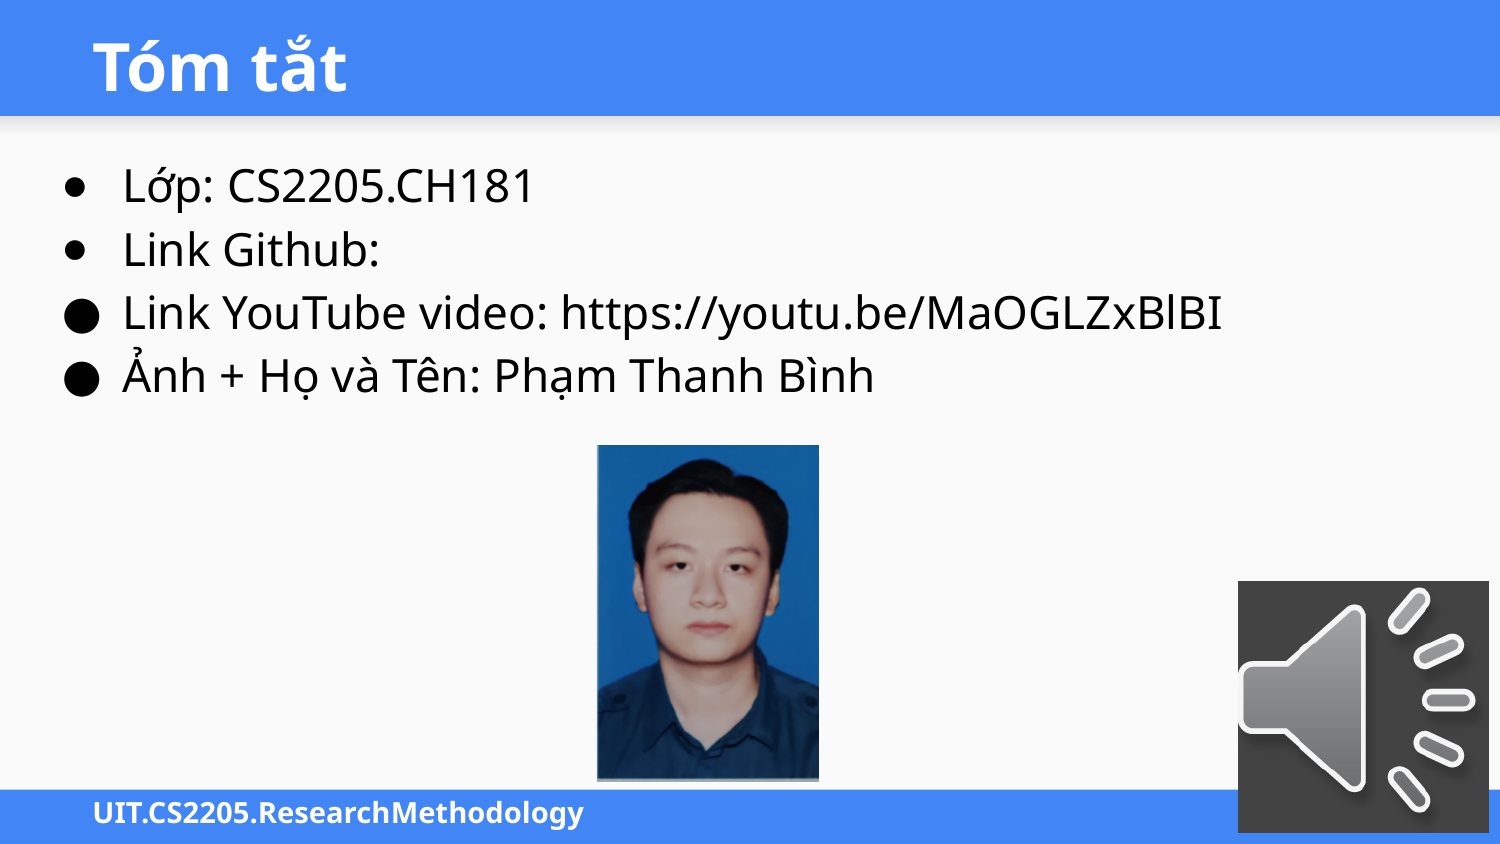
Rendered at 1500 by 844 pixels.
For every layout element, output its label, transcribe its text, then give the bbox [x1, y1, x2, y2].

picture [1236, 580, 1490, 834]
list Lớp: CS2205.CH181 Link Github: Link YouTube video: https://youtu.be/MaOGLZxBlBI Ảnh + Họ và Tên: Phạm Thanh Bình [32, 133, 1406, 408]
title Tóm tắt [77, 9, 1427, 120]
picture [596, 445, 820, 792]
